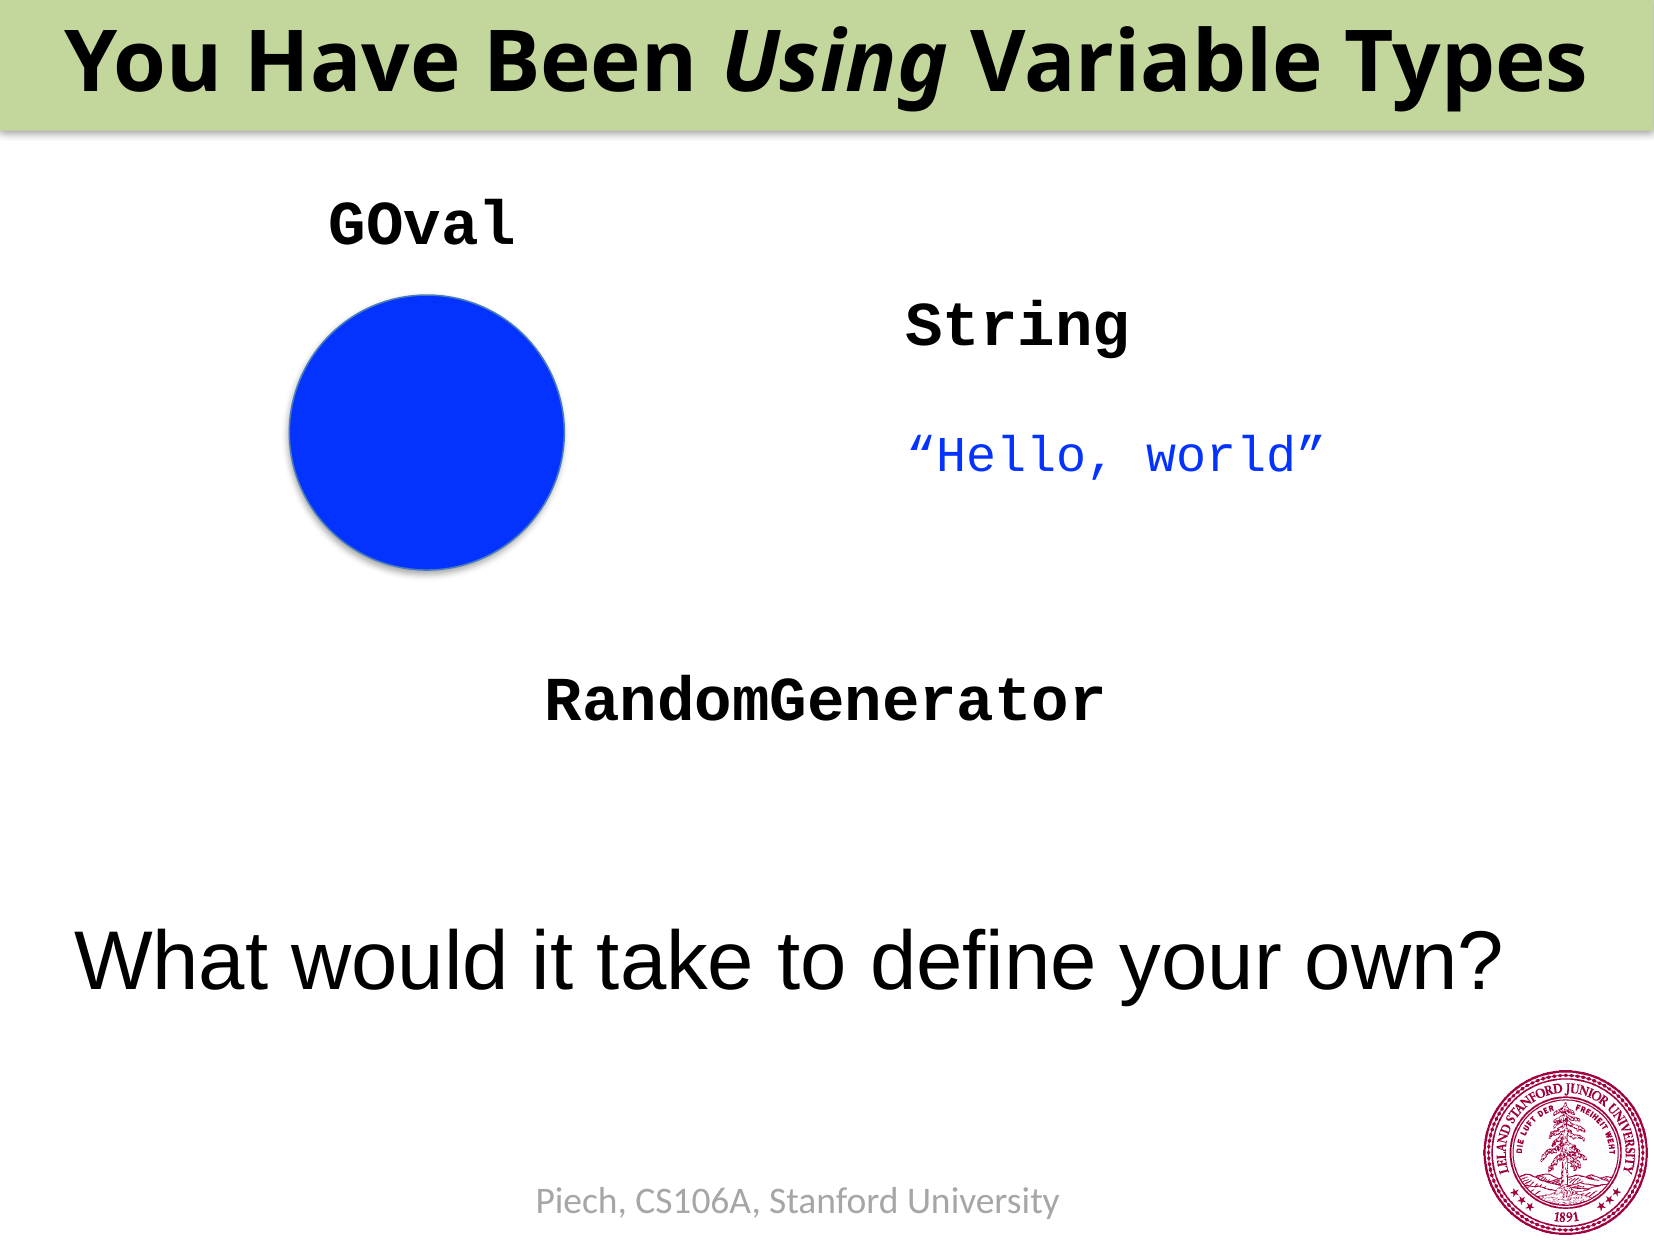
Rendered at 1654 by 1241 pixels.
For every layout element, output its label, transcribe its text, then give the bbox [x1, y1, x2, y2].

text_box String [890, 282, 1146, 367]
text_box You Have Been Using Variable Types [0, 0, 1654, 134]
text_box RandomGenerator [529, 657, 1123, 742]
text_box What would it take to define your own? [59, 907, 1520, 1016]
text_box GOval [314, 180, 532, 266]
text_box [288, 294, 566, 571]
text_box “Hello, world” [891, 420, 1341, 491]
picture [1483, 1070, 1648, 1235]
